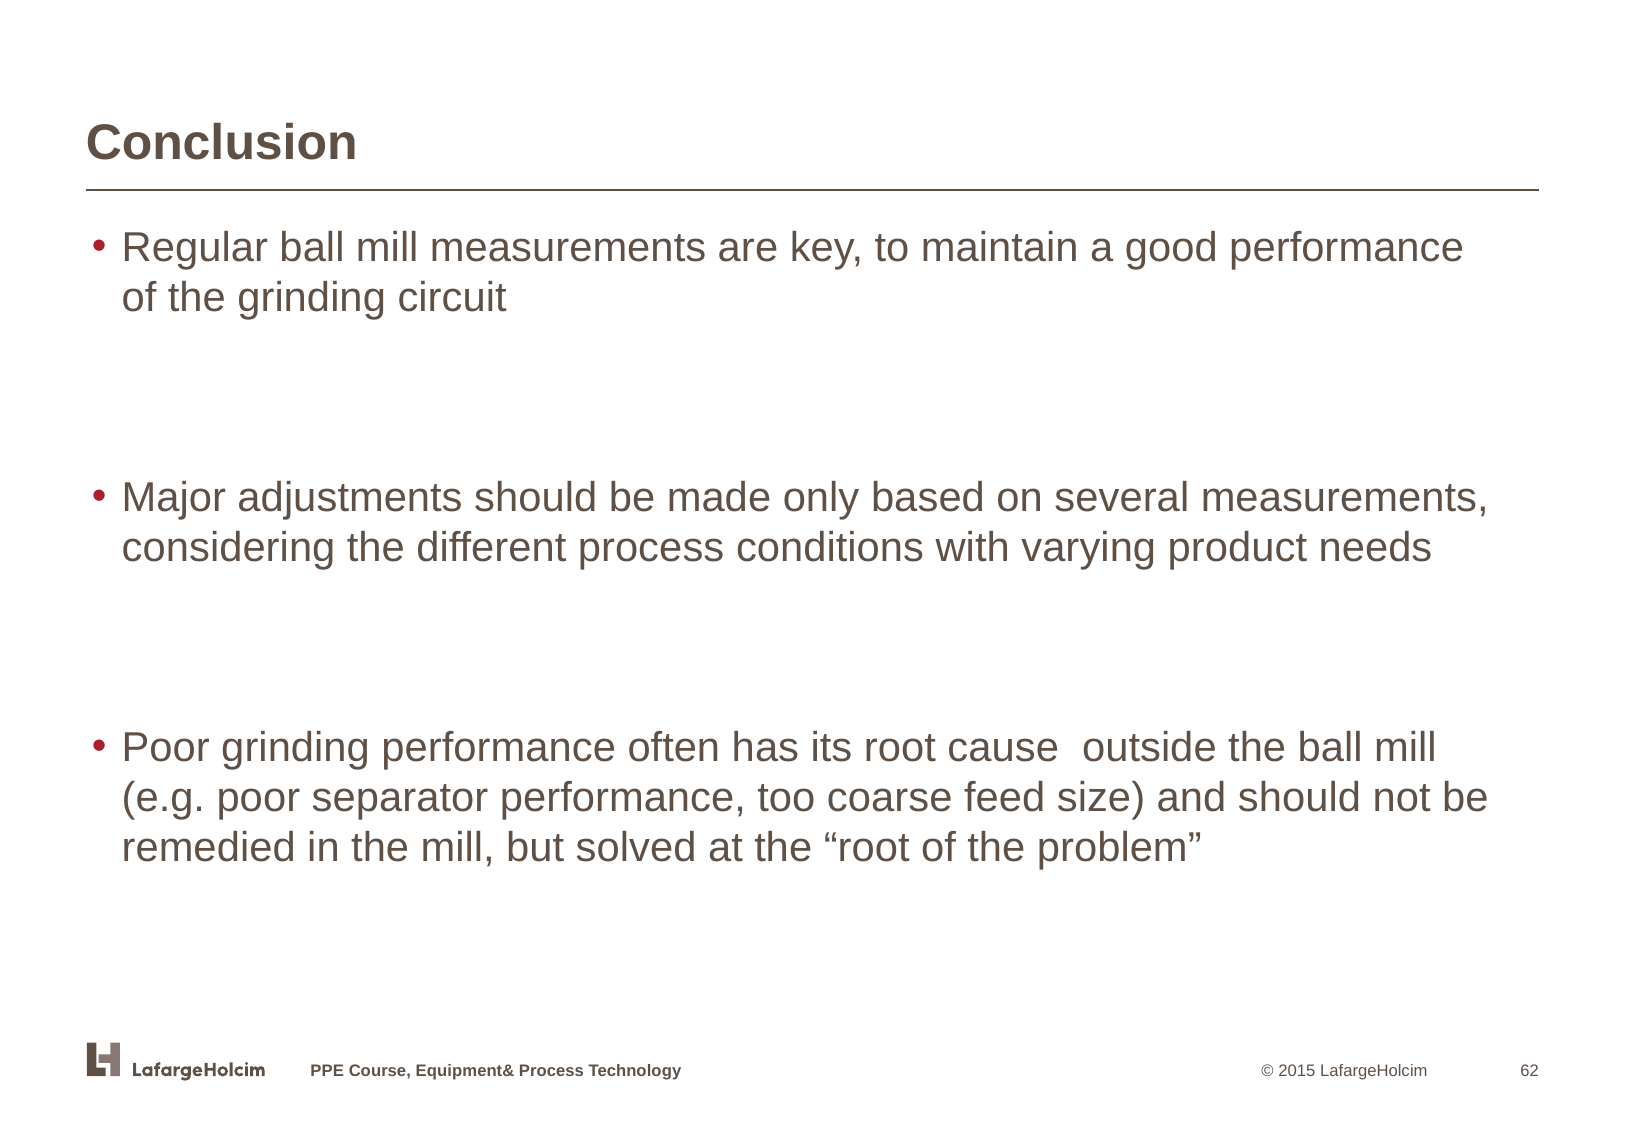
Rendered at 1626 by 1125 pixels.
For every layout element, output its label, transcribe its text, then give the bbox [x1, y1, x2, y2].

slide_number 62 [1468, 1052, 1539, 1080]
footer PPE Course, Equipment& Process Technology [310, 1052, 831, 1080]
list Regular ball mill measurements are key, to maintain a good performance of the grinding circuit Major adjustments should be made only based on several measurements, considering the different process conditions with varying product needs Poor grinding performance often has its root cause outside the ball mill (e.g. poor separator performance, too coarse feed size) and should not be remedied in the mill, but solved at the “root of the problem” [91, 219, 1510, 1059]
title Conclusion [85, 30, 1539, 171]
